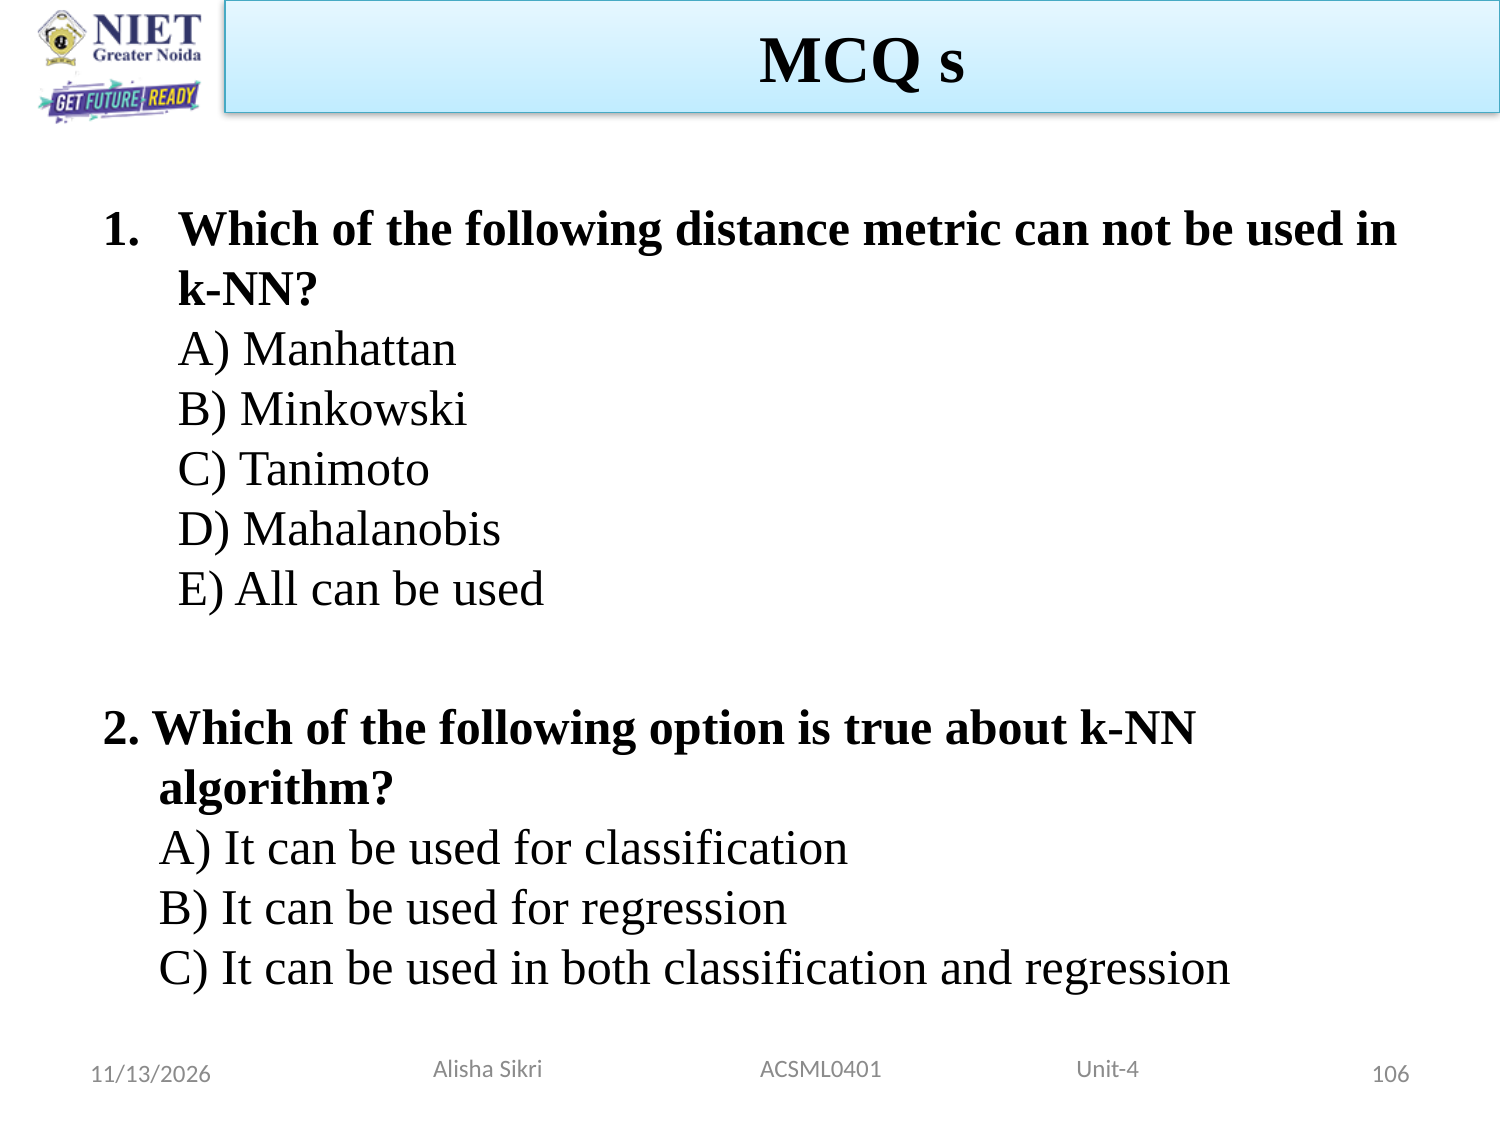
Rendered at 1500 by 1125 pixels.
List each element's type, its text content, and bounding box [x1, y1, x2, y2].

picture [0, 0, 238, 135]
list Which of the following distance metric can not be used in k-NN? A) Manhattan B) Minkowski C) Tanimoto D) Mahalanobis E) All can be used 2. Which of the following option is true about k-NN algorithm? A) It can be used for classification B) It can be used for regression C) It can be used in both classification and regression [87, 187, 1438, 930]
slide_number 106 [1074, 1042, 1425, 1103]
footer Alisha Sikri ACSML0401 Unit-4 [362, 1037, 1213, 1098]
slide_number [75, 1042, 425, 1103]
text_box MCQ s [238, 0, 1500, 113]
